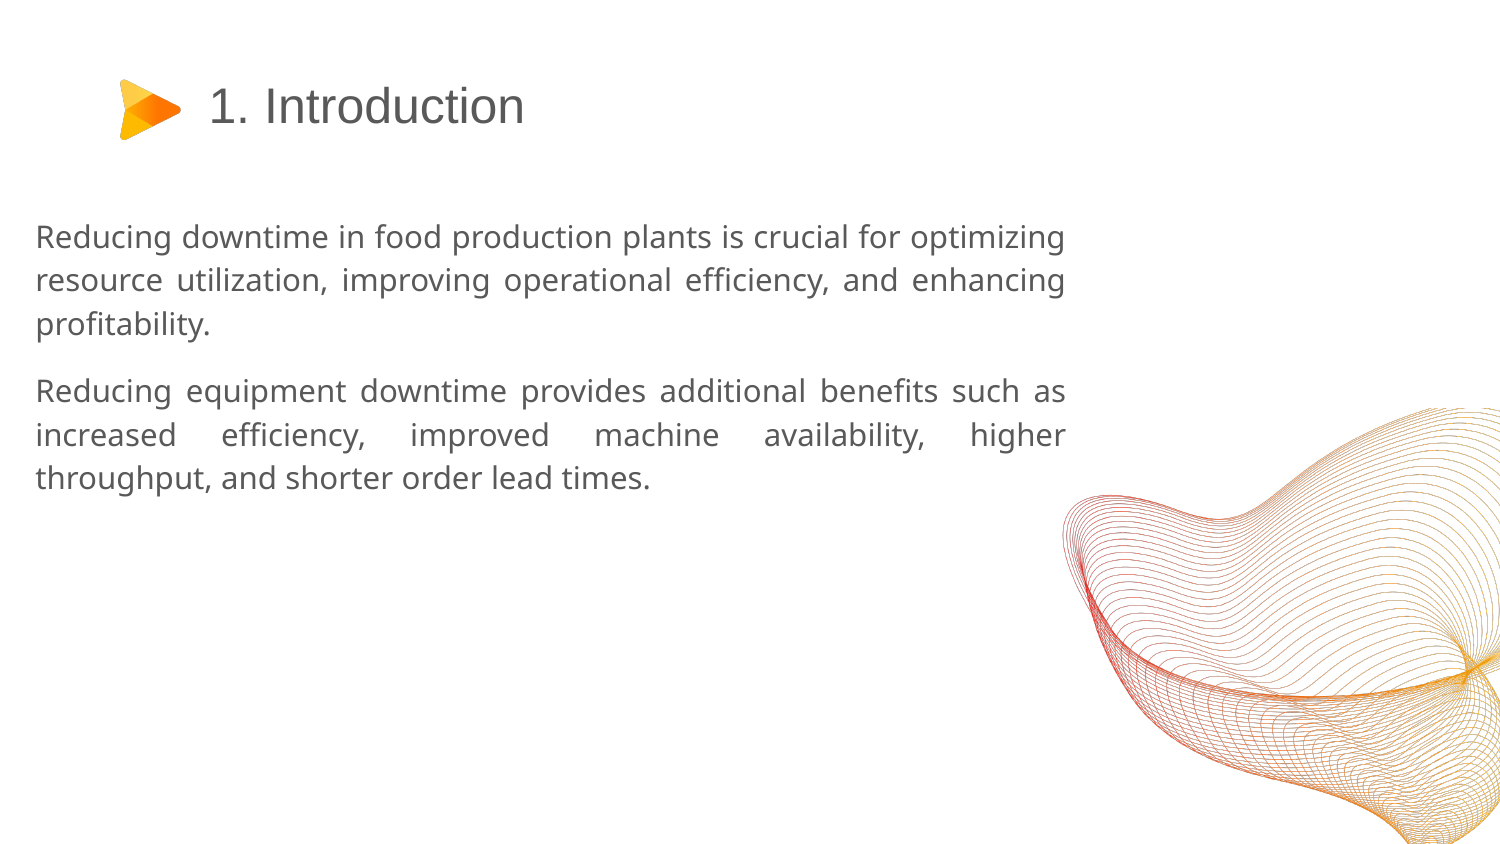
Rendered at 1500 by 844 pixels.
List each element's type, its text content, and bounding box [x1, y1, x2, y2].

title 1. Introduction [193, 44, 1258, 164]
subtitle Reducing downtime in food production plants is crucial for optimizing resource utilization, improving operational efficiency, and enhancing profitability. Reducing equipment downtime provides additional benefits such as increased efficiency, improved machine availability, higher throughput, and shorter order lead times. [20, 197, 1083, 717]
picture [1062, 408, 1500, 844]
picture [119, 78, 181, 140]
